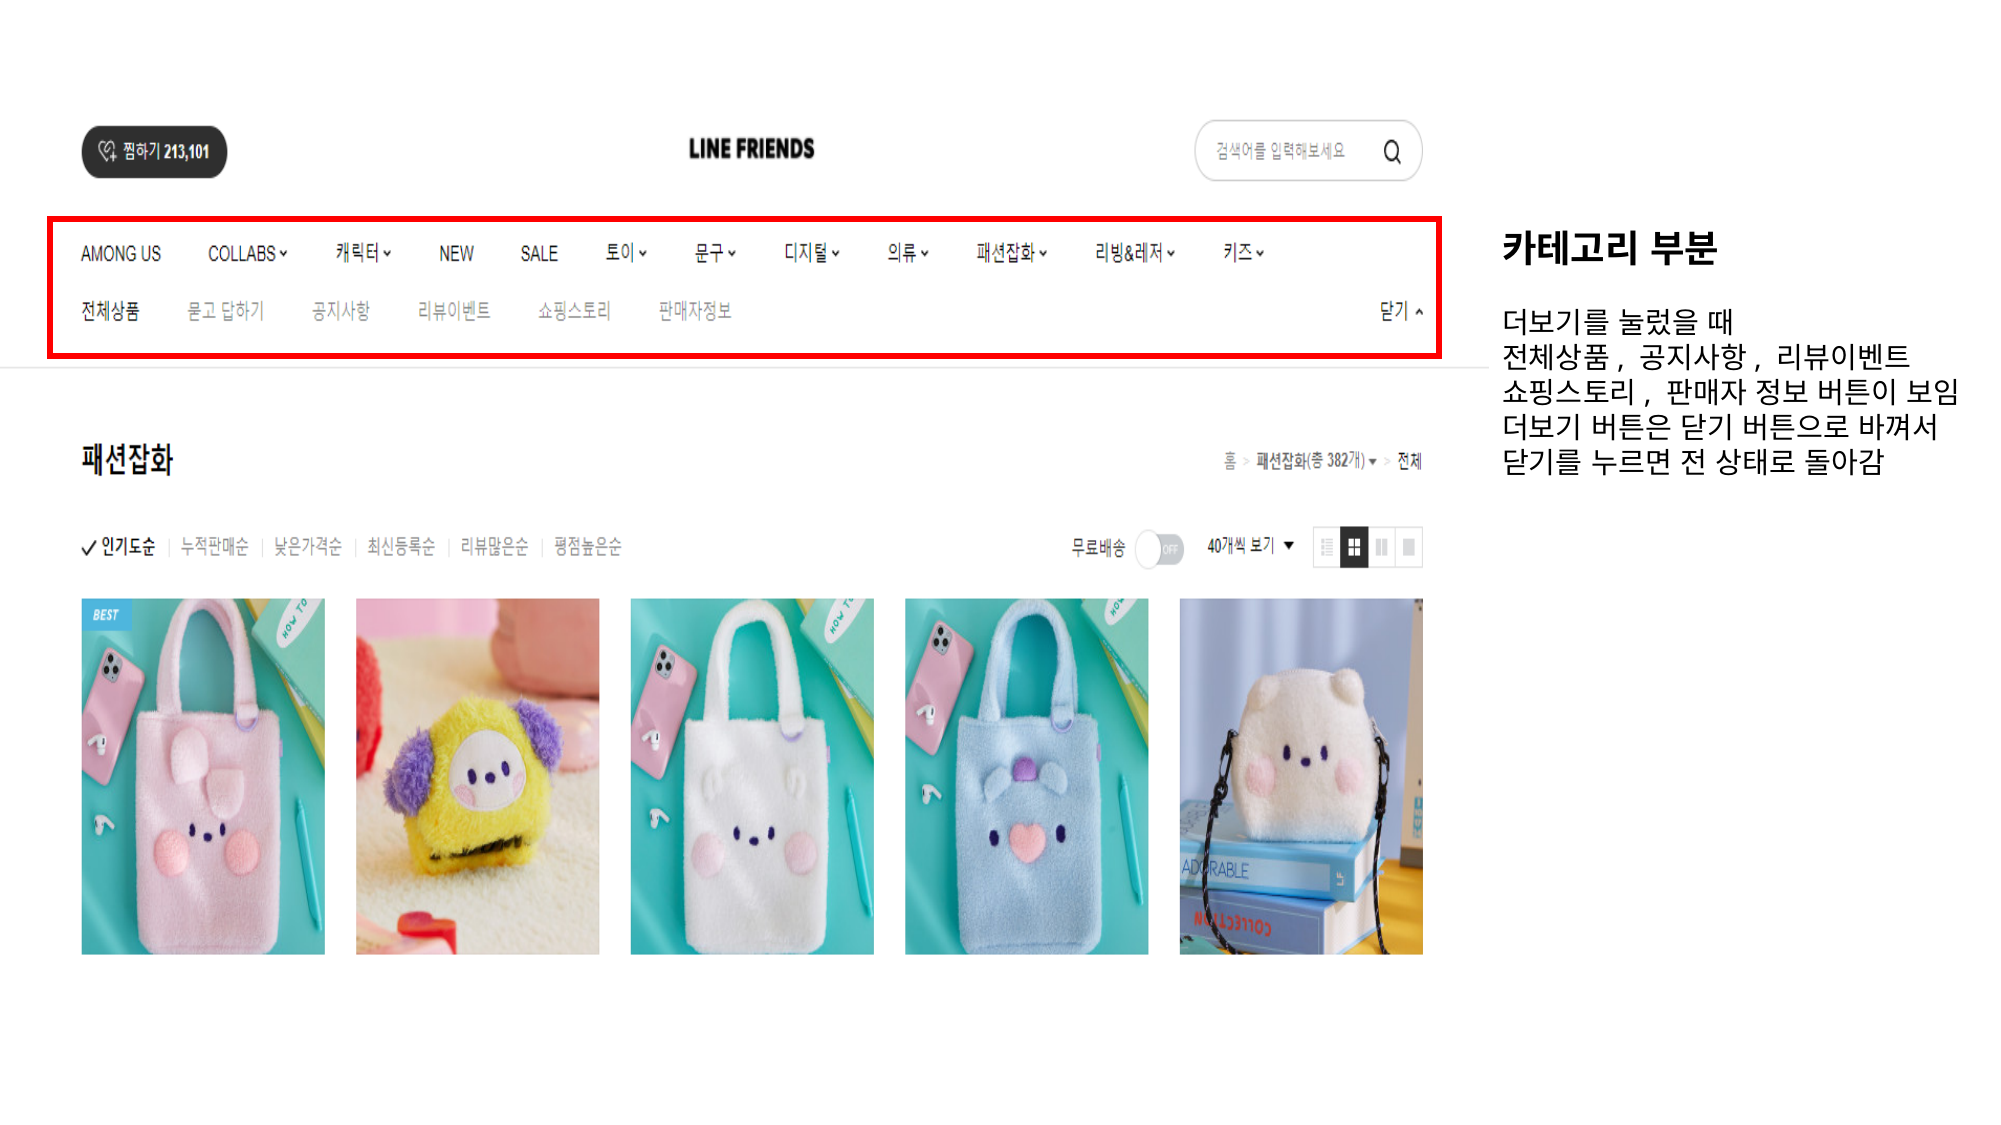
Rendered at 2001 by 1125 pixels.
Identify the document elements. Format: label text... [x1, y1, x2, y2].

text_box 카테고리 부분 더보기를 눌렀을 때 전체상품, 공지사항, 리뷰이벤트 쇼핑스토리, 판매자 정보 버튼이 보임 더보기 버튼은 닫기 버튼으로 바껴서 닫기를 누르면 전 상태로 돌아감 [1489, 217, 1976, 487]
picture [0, 117, 1489, 961]
